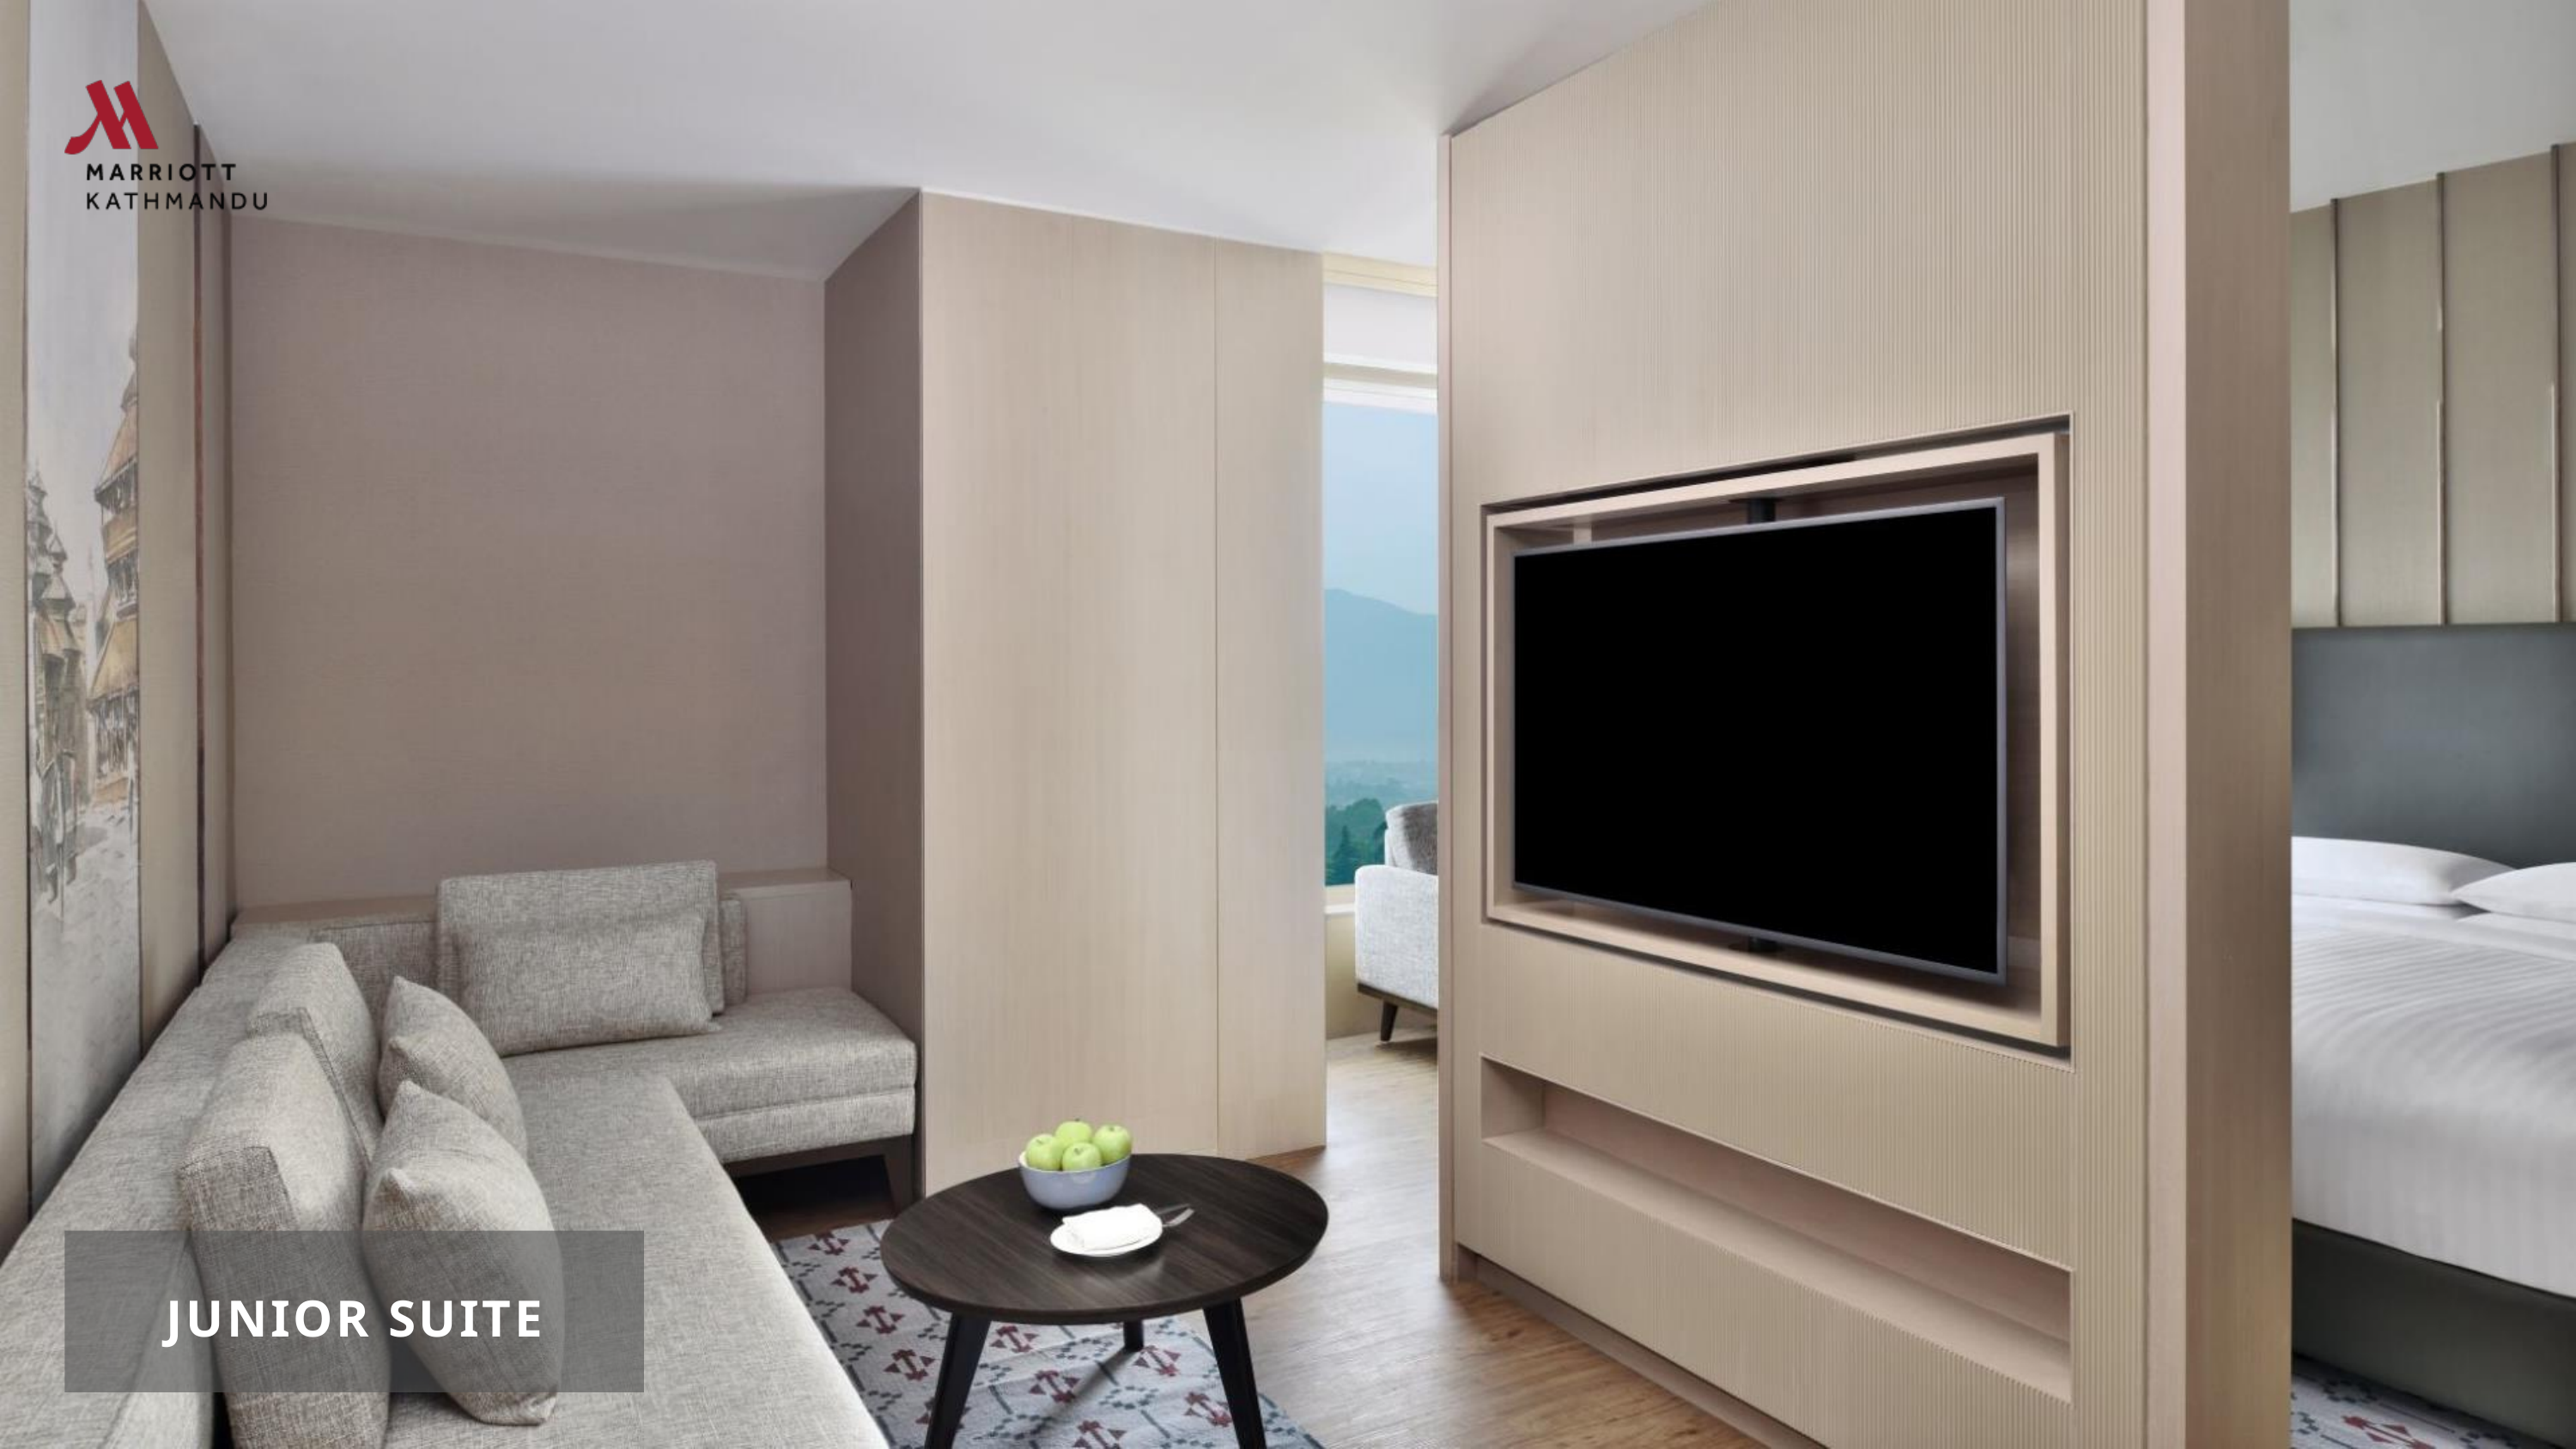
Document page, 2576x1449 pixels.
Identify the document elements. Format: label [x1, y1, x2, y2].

picture [0, 0, 2576, 1449]
text_box [64, 1230, 645, 1392]
